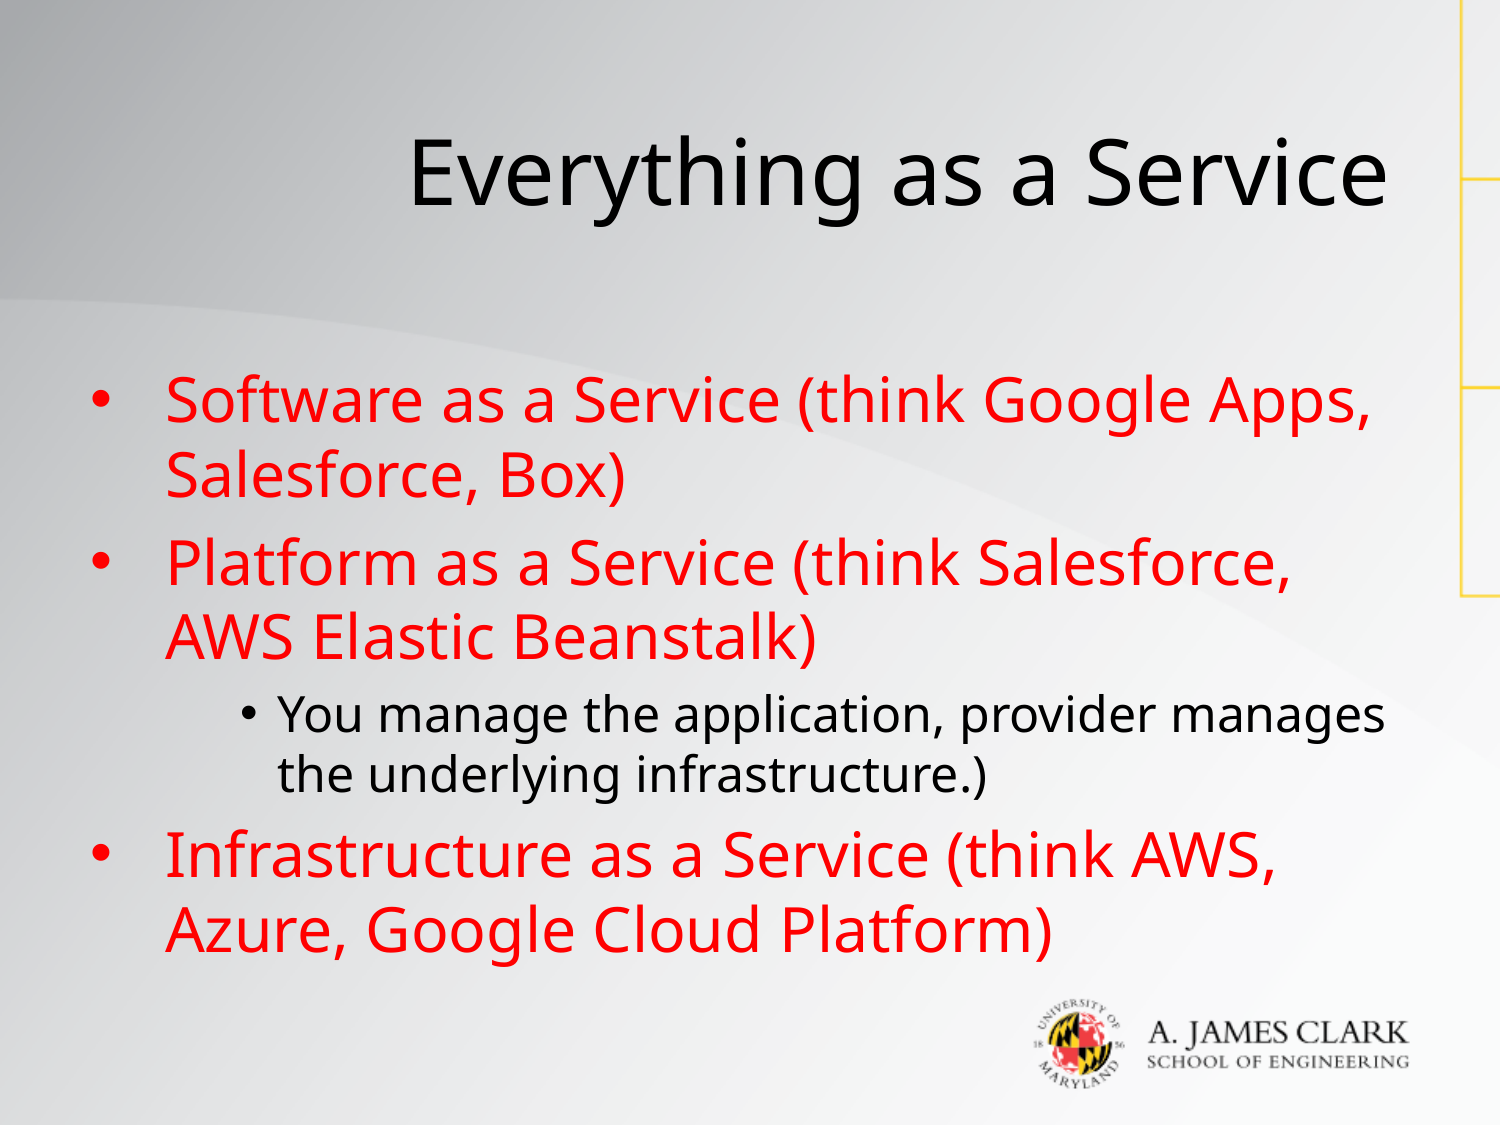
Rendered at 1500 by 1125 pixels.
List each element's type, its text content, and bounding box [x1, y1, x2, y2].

title Everything as a Service [75, 45, 1407, 231]
list Software as a Service (think Google Apps, Salesforce, Box) Platform as a Service (think Salesforce, AWS Elastic Beanstalk) You manage the application, provider manages the underlying infrastructure.) Infrastructure as a Service (think AWS, Azure, Google Cloud Platform) [75, 352, 1407, 1002]
